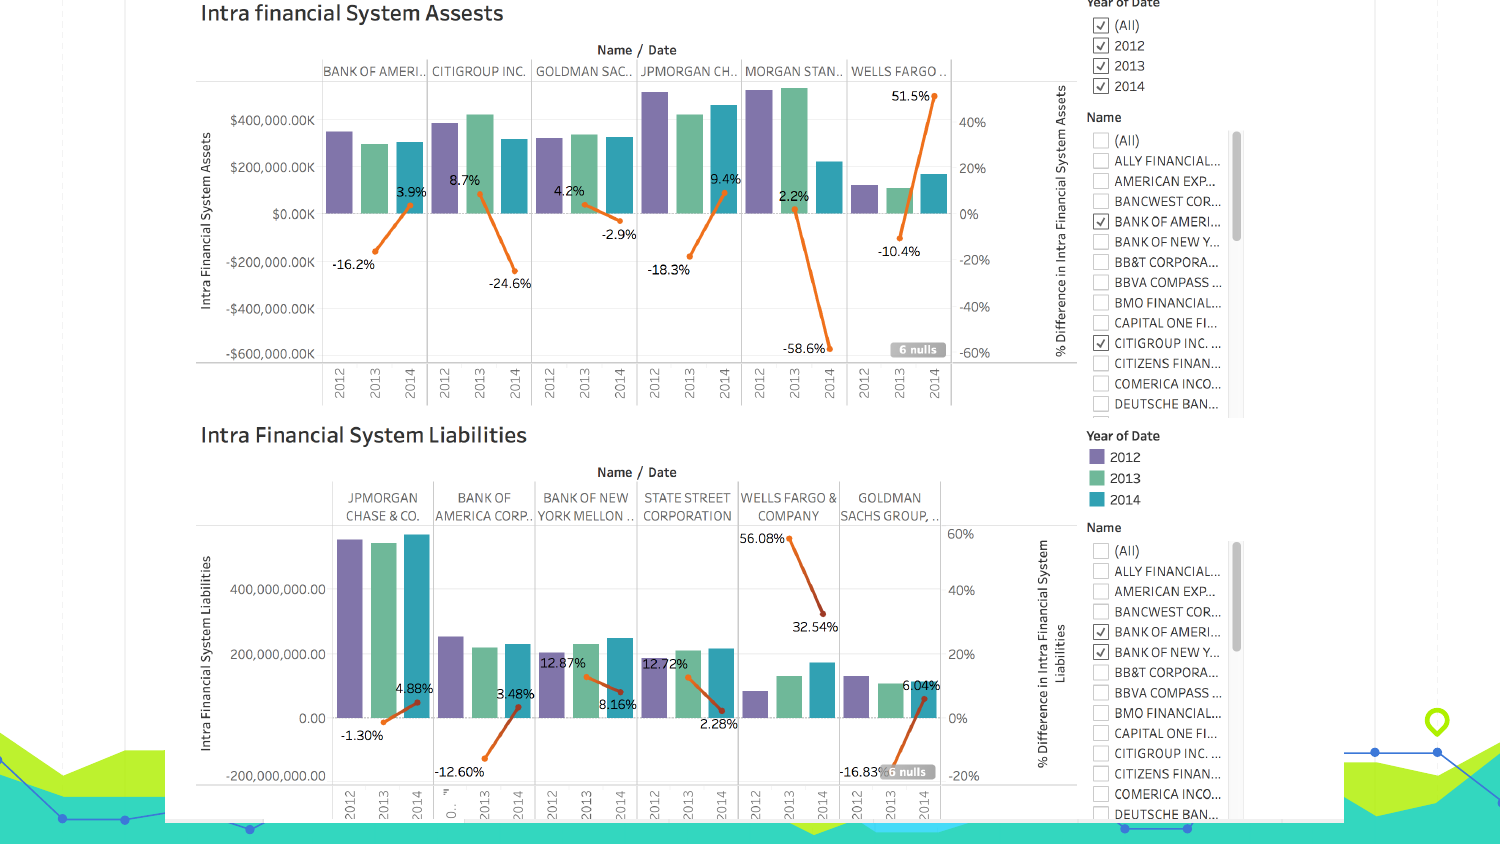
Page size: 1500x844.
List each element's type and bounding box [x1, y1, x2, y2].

picture [165, 0, 1344, 823]
